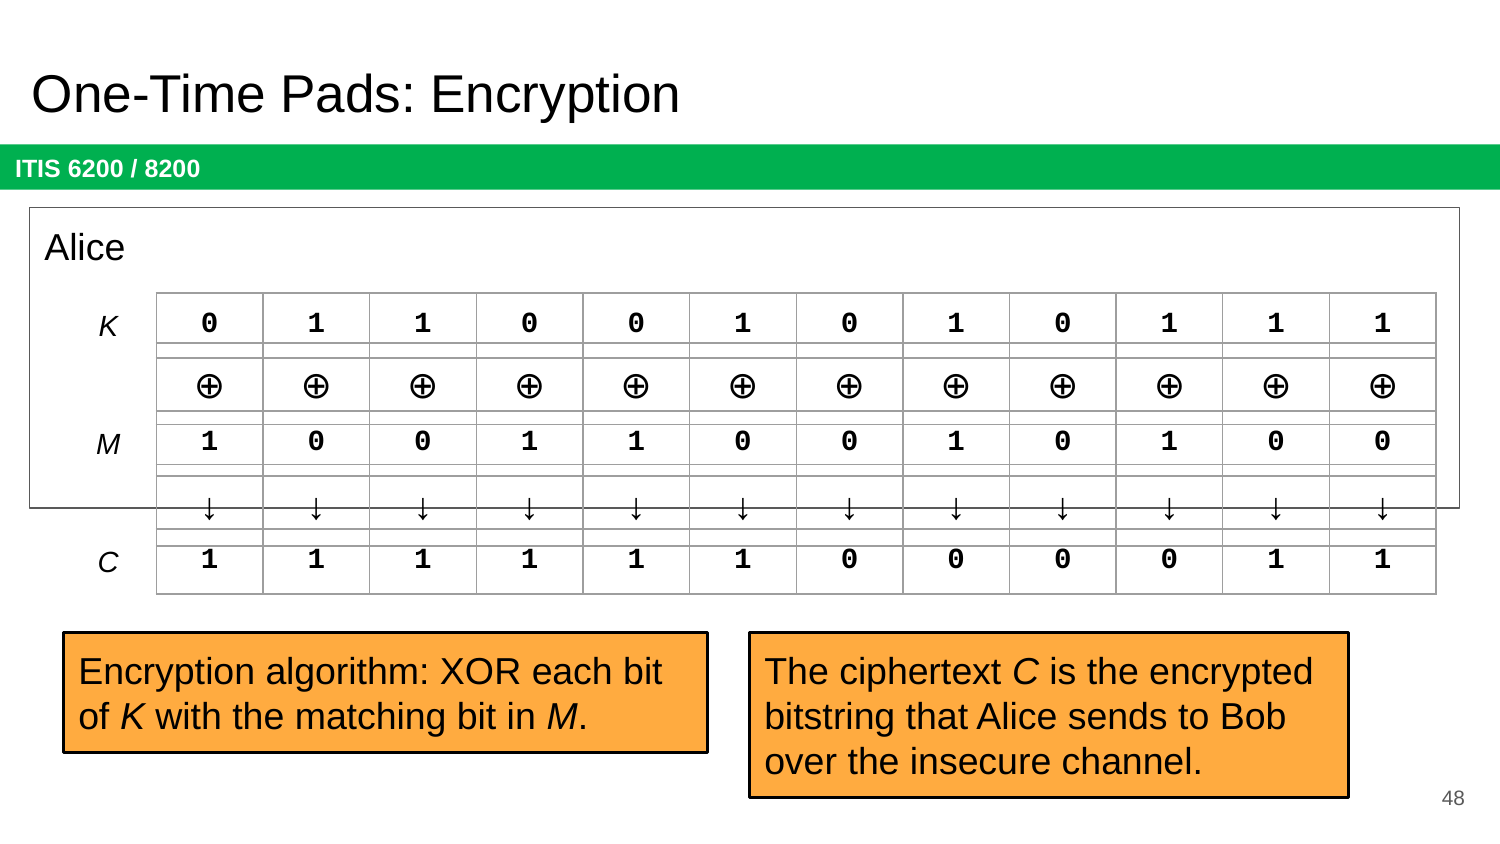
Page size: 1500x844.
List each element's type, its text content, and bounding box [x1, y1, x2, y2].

table_header 1 [904, 425, 1009, 464]
table_header 1 [1330, 294, 1435, 342]
table_header 0 [1223, 425, 1329, 464]
table_header 1 [1223, 294, 1329, 342]
table_header ↓ [904, 465, 1009, 545]
text_box M [63, 410, 154, 476]
table_header 0 [477, 294, 582, 342]
text_box [29, 207, 1460, 509]
table_header 1 [477, 425, 582, 464]
table_header ⊕ [1117, 344, 1222, 424]
table_header 0 [904, 547, 1009, 593]
table_header ⊕ [1223, 344, 1329, 424]
table_header ⊕ [690, 344, 796, 424]
table_header 1 [264, 294, 369, 342]
table_header 1 [584, 425, 689, 464]
table_header ↓ [1117, 465, 1222, 545]
table_header ⊕ [157, 344, 262, 424]
table_header 0 [1010, 547, 1115, 593]
table_header 0 [370, 425, 476, 464]
table_header ⊕ [370, 344, 476, 424]
table_header ⊕ [477, 344, 582, 424]
table_header ↓ [1223, 465, 1329, 545]
text_box Alice [29, 207, 155, 283]
slide_number 48 [1389, 764, 1480, 830]
table_header 0 [797, 425, 902, 464]
table_header 1 [1330, 547, 1435, 593]
text_box K [63, 292, 154, 358]
table_header ↓ [1330, 465, 1435, 545]
table_header 1 [157, 547, 262, 593]
table_header ⊕ [1010, 344, 1115, 424]
table_header ⊕ [264, 344, 369, 424]
table_header ⊕ [904, 344, 1009, 424]
table_header 1 [1117, 425, 1222, 464]
table_header 1 [1117, 294, 1222, 342]
table_header ⊕ [1330, 344, 1435, 424]
table_header ↓ [690, 465, 796, 545]
table_header 0 [690, 425, 796, 464]
table_header ↓ [370, 465, 476, 545]
table_header 0 [584, 294, 689, 342]
table_header 1 [370, 294, 476, 342]
table_header 0 [1010, 425, 1115, 464]
table_header 1 [690, 547, 796, 593]
table_header 1 [370, 547, 476, 593]
table_header 1 [1223, 547, 1329, 593]
table_header ↓ [797, 465, 902, 545]
table_header ⊕ [797, 344, 902, 424]
table_header 0 [797, 547, 902, 593]
table_header 1 [477, 547, 582, 593]
table_header ↓ [584, 465, 689, 545]
table_header 0 [797, 294, 902, 342]
text_box C [63, 528, 154, 594]
table_header 1 [157, 425, 262, 464]
table_header ↓ [264, 465, 369, 545]
table_header 0 [264, 425, 369, 464]
table_header ⊕ [584, 344, 689, 424]
table_header 1 [690, 294, 796, 342]
title One-Time Pads: Encryption [16, 44, 1415, 139]
table_header 0 [1117, 547, 1222, 593]
text_box The ciphertext C is the encrypted bitstring that Alice sends to Bob over the insecure channel. [749, 632, 1349, 798]
table_header ↓ [477, 465, 582, 545]
table_header 1 [584, 547, 689, 593]
text_box Encryption algorithm: XOR each bit of K with the matching bit in M. [63, 632, 708, 753]
table_header ↓ [1010, 465, 1115, 545]
table_header 0 [1010, 294, 1115, 342]
table_header 1 [264, 547, 369, 593]
table_header ↓ [157, 465, 262, 545]
table_header 0 [157, 294, 262, 342]
table_header 0 [1330, 425, 1435, 464]
table_header 1 [904, 294, 1009, 342]
